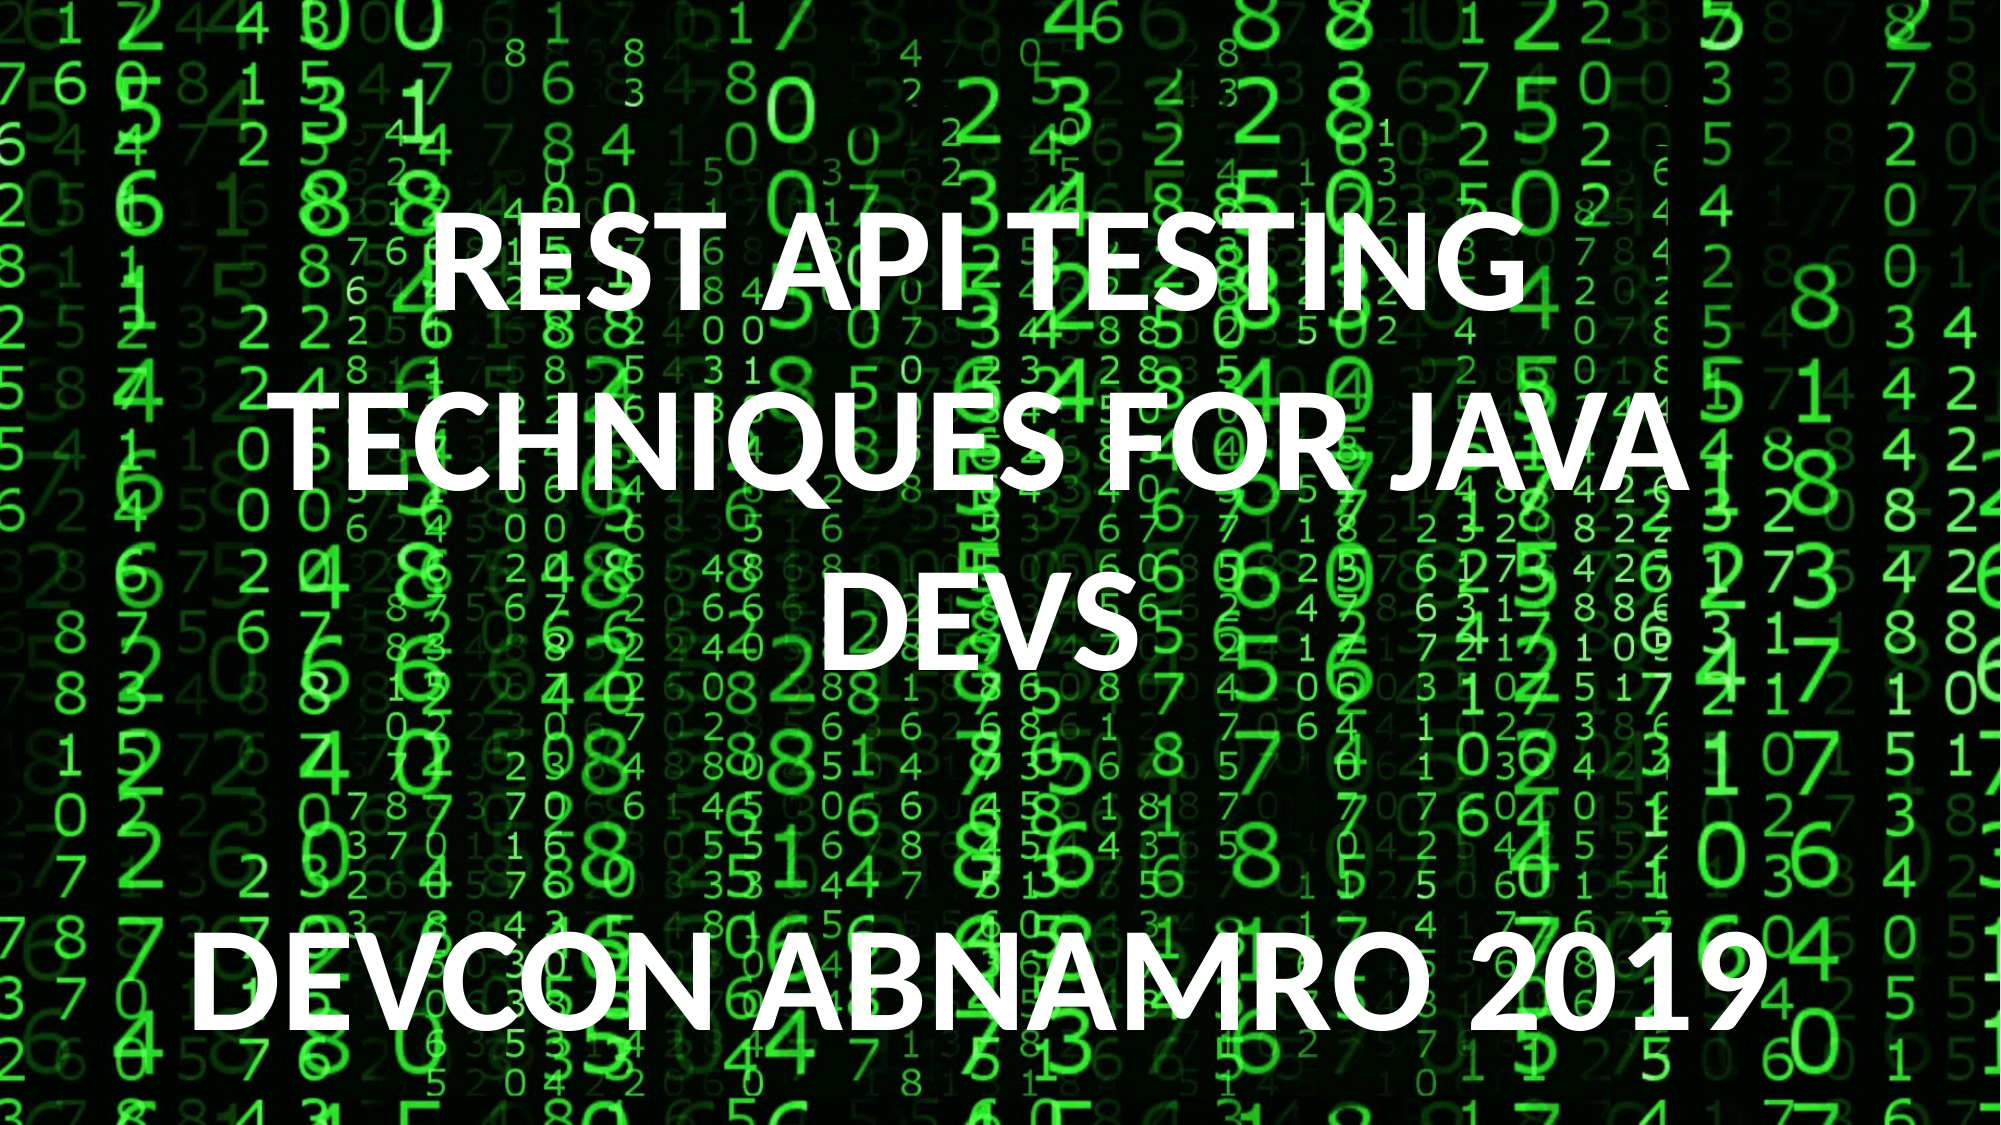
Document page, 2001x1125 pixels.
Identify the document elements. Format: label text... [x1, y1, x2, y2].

text_box REST API TESTING TECHNIQUES FOR JAVA DEVS DEVCON ABNAMRO 2019 [108, 153, 1851, 1068]
picture [0, 0, 2001, 1125]
